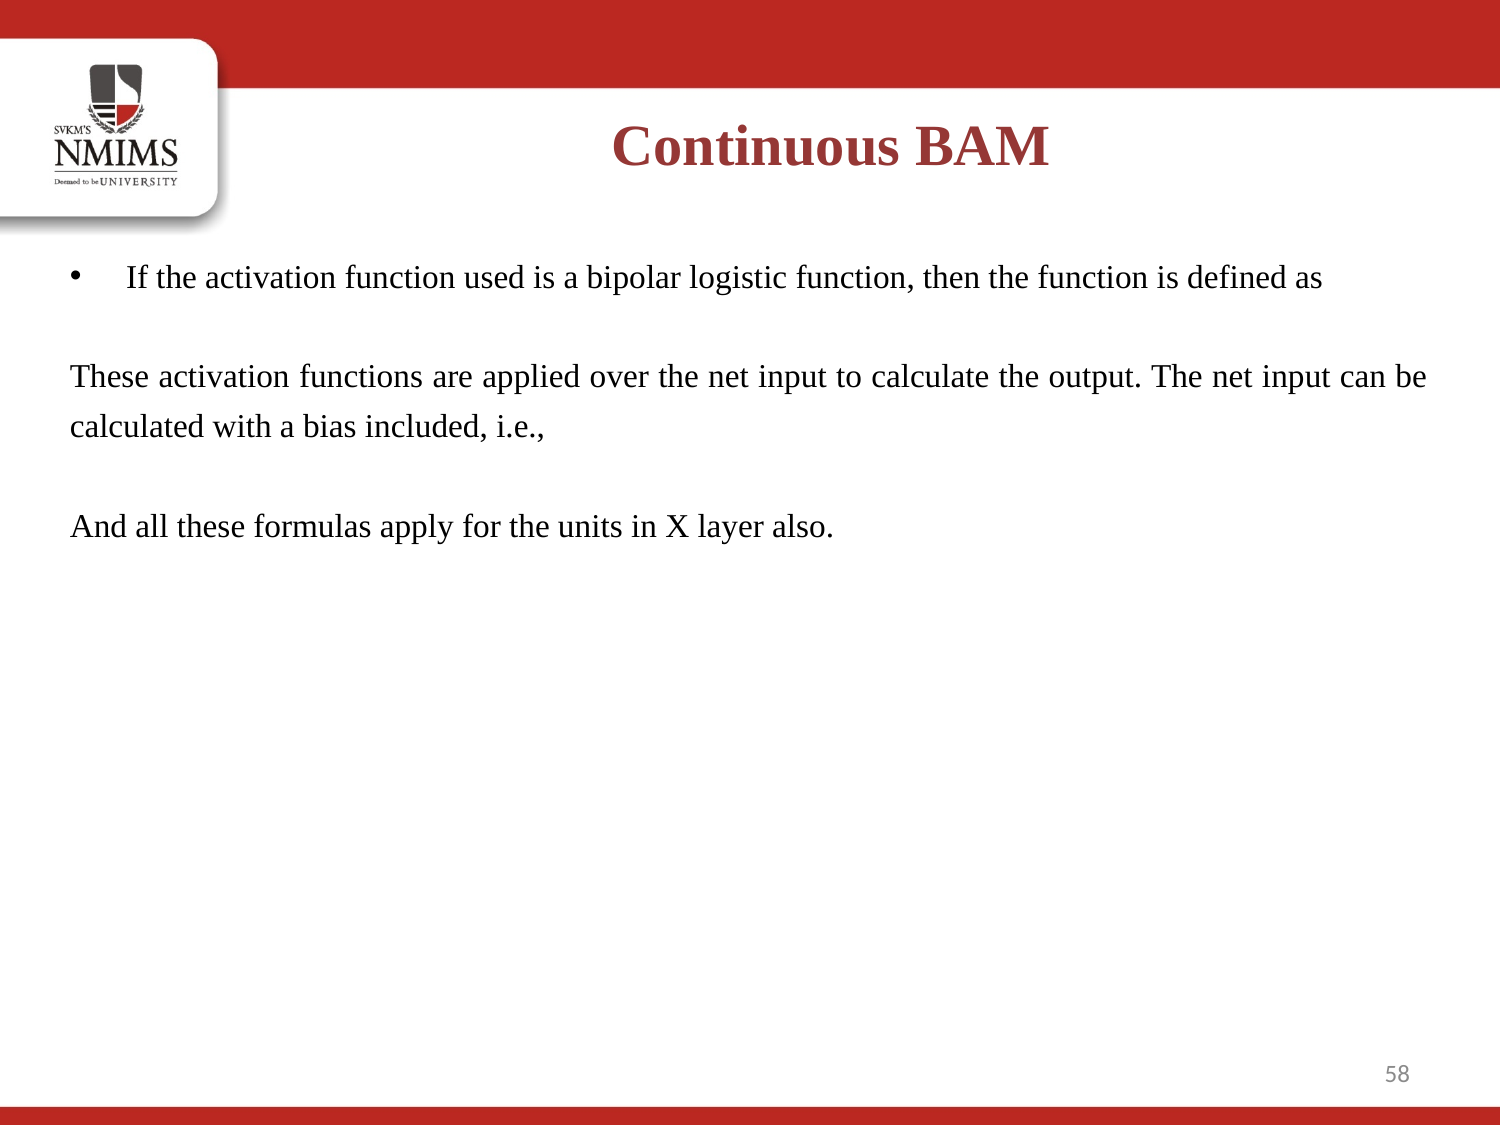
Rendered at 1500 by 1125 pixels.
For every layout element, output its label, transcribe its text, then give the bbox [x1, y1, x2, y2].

text_box Continuous BAM [237, 99, 1425, 185]
picture [0, 0, 1500, 1125]
slide_number 58 [1074, 1042, 1425, 1103]
